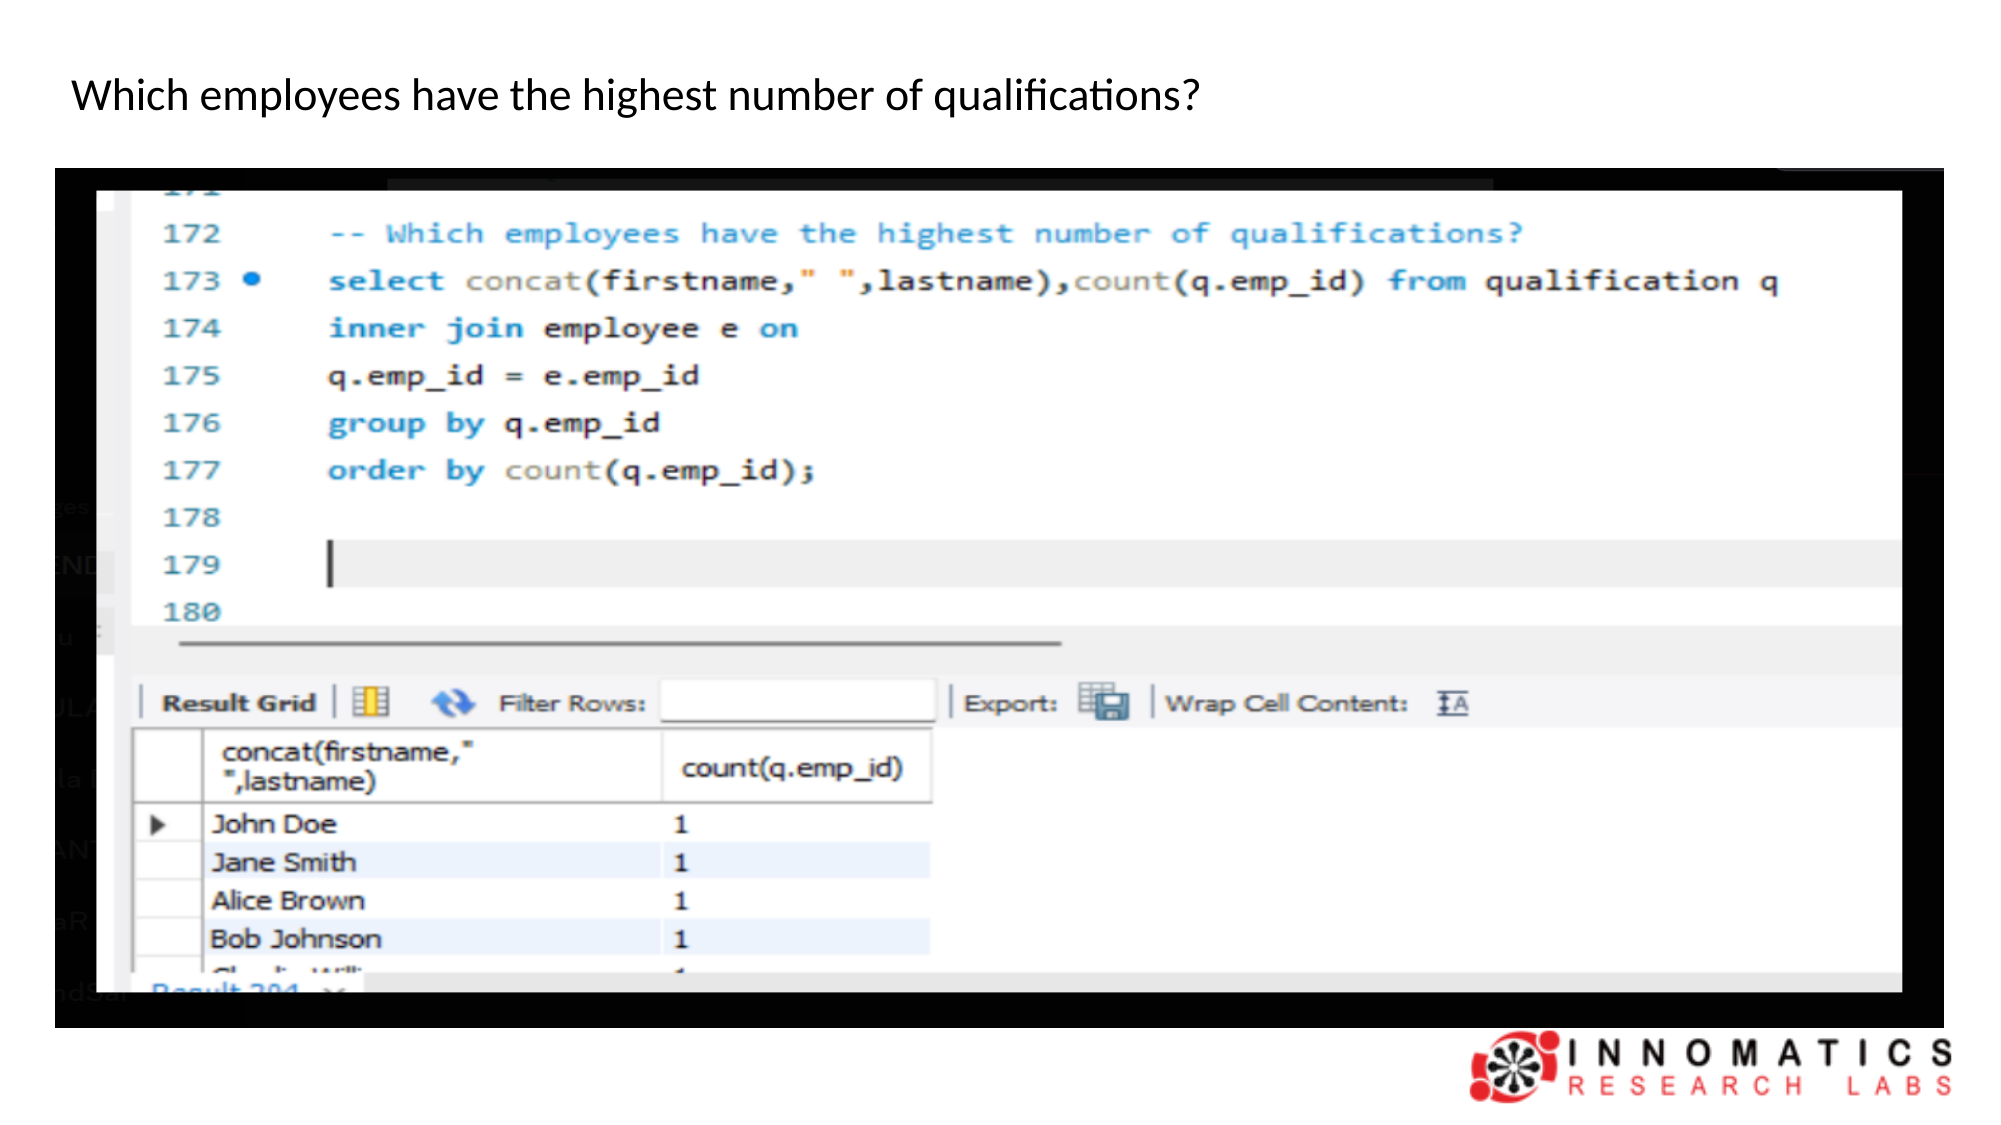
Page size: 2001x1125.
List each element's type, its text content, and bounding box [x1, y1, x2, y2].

title Which employees have the highest number of qualifications? [55, 41, 1781, 165]
picture [55, 168, 1975, 1125]
